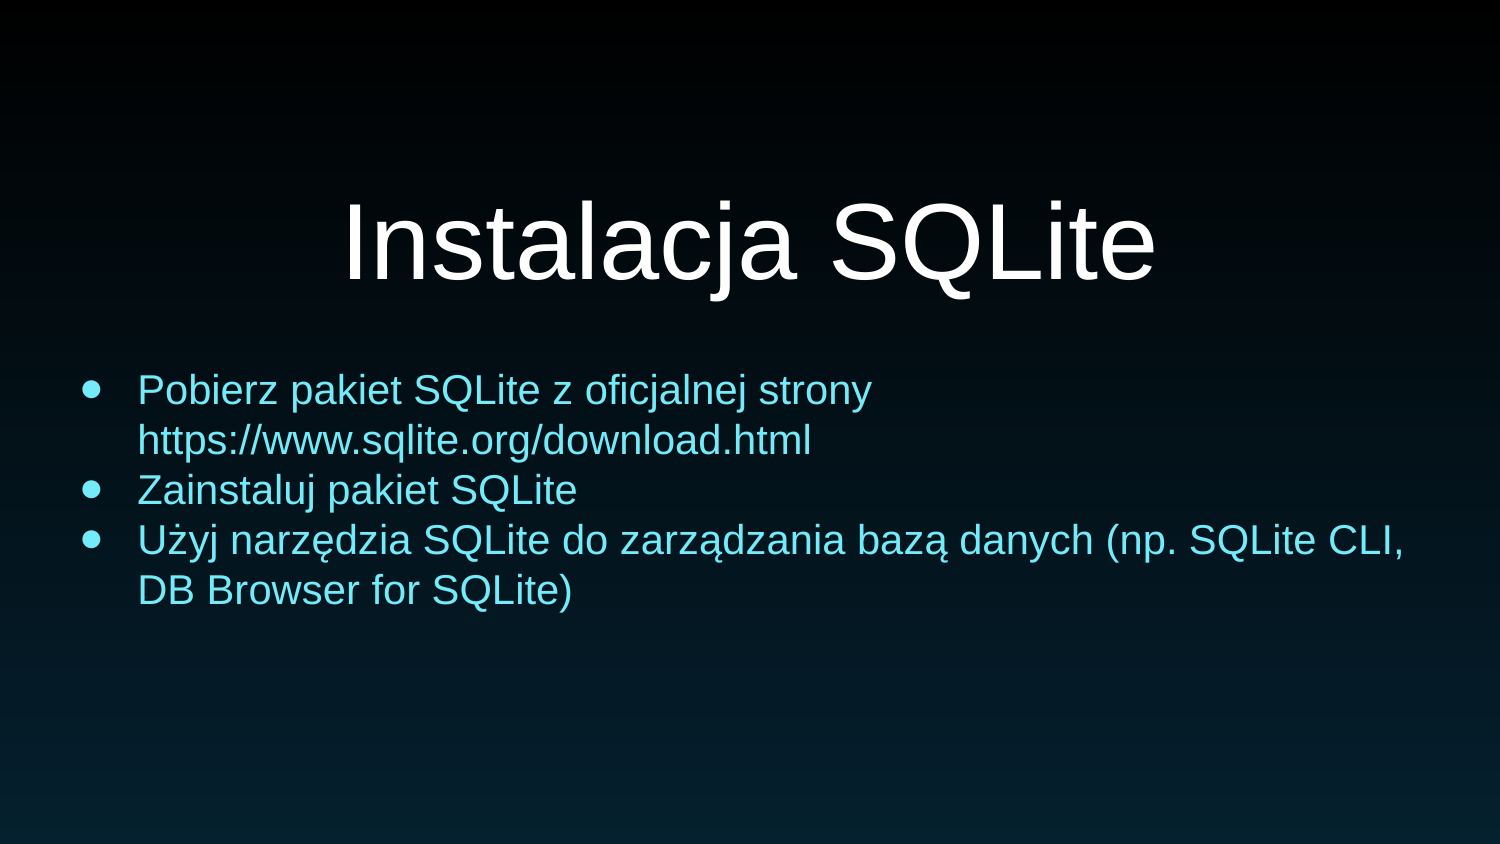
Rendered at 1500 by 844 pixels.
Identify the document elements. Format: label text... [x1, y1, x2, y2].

subtitle Pobierz pakiet SQLite z oficjalnej strony https://www.sqlite.org/download.html Zainstaluj pakiet SQLite Użyj narzędzia SQLite do zarządzania bazą danych (np. SQLite CLI, DB Browser for SQLite) [51, 356, 1449, 487]
title Instalacja SQLite [51, 0, 1449, 309]
